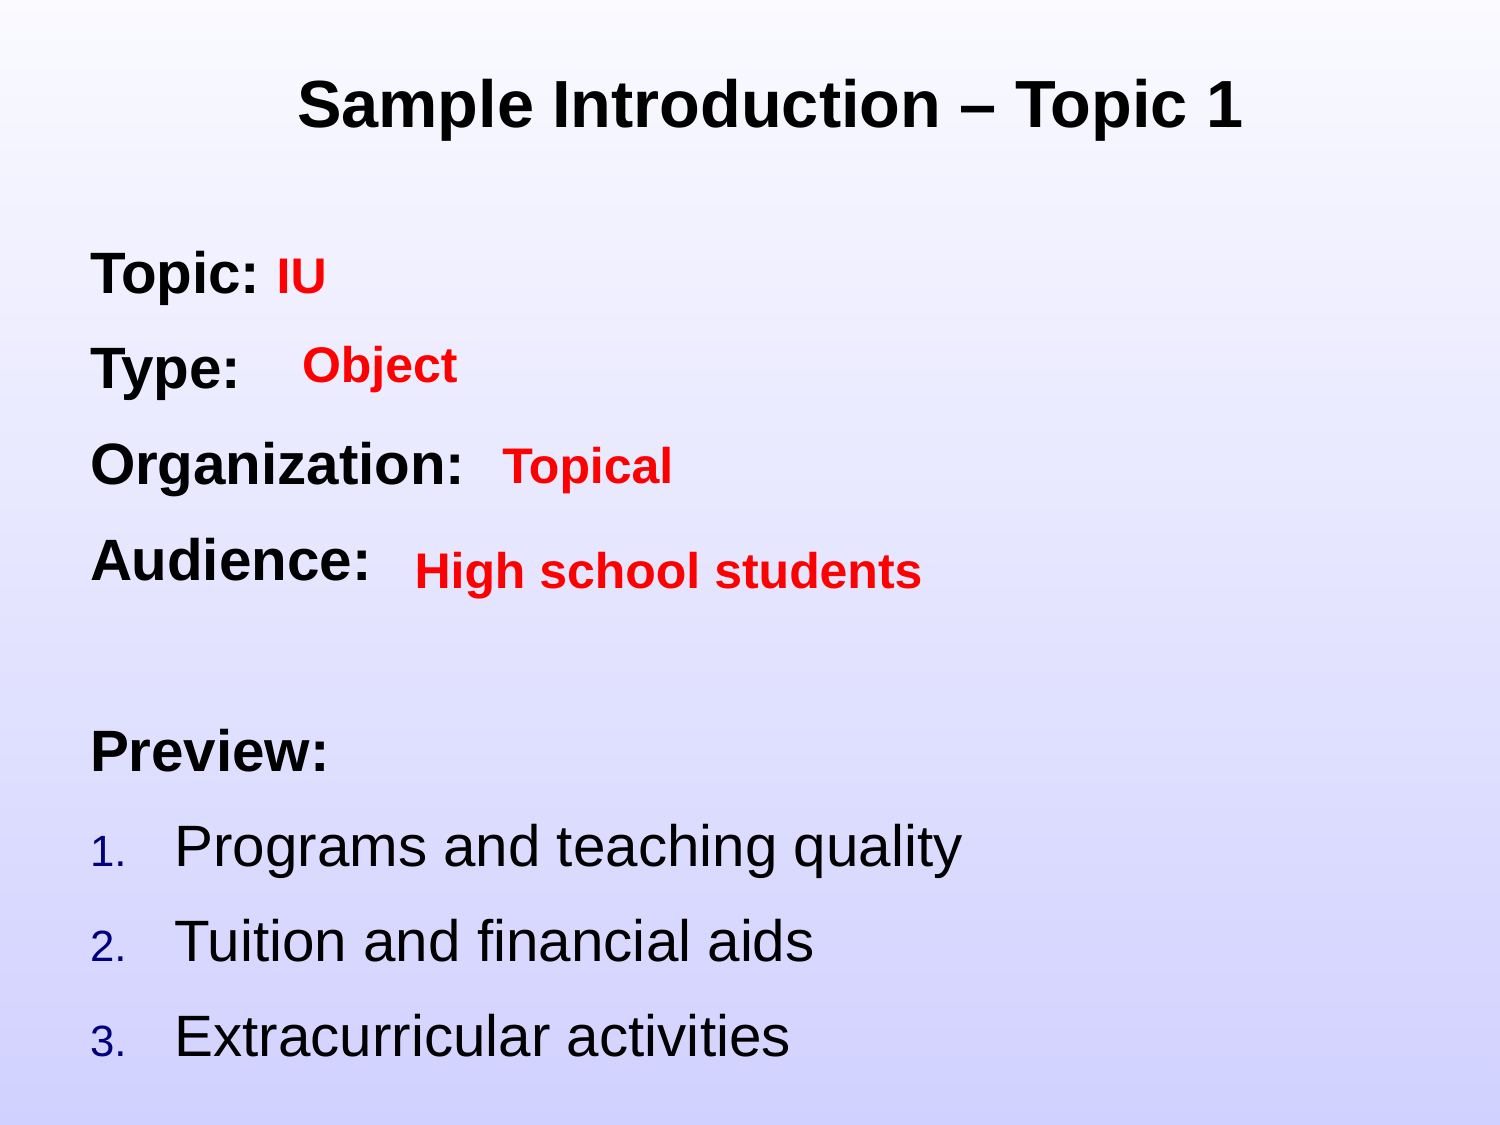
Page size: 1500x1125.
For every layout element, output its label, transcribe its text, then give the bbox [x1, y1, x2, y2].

text_box Topical [487, 425, 1139, 501]
title Sample Introduction – Topic 1 [95, 31, 1446, 170]
text_box Object [287, 324, 525, 400]
list Topic: IU Type: Organization: Audience: Preview: Programs and teaching quality Tuition and financial aids Extracurricular activities [75, 213, 1425, 851]
text_box High school students [324, 501, 1500, 607]
